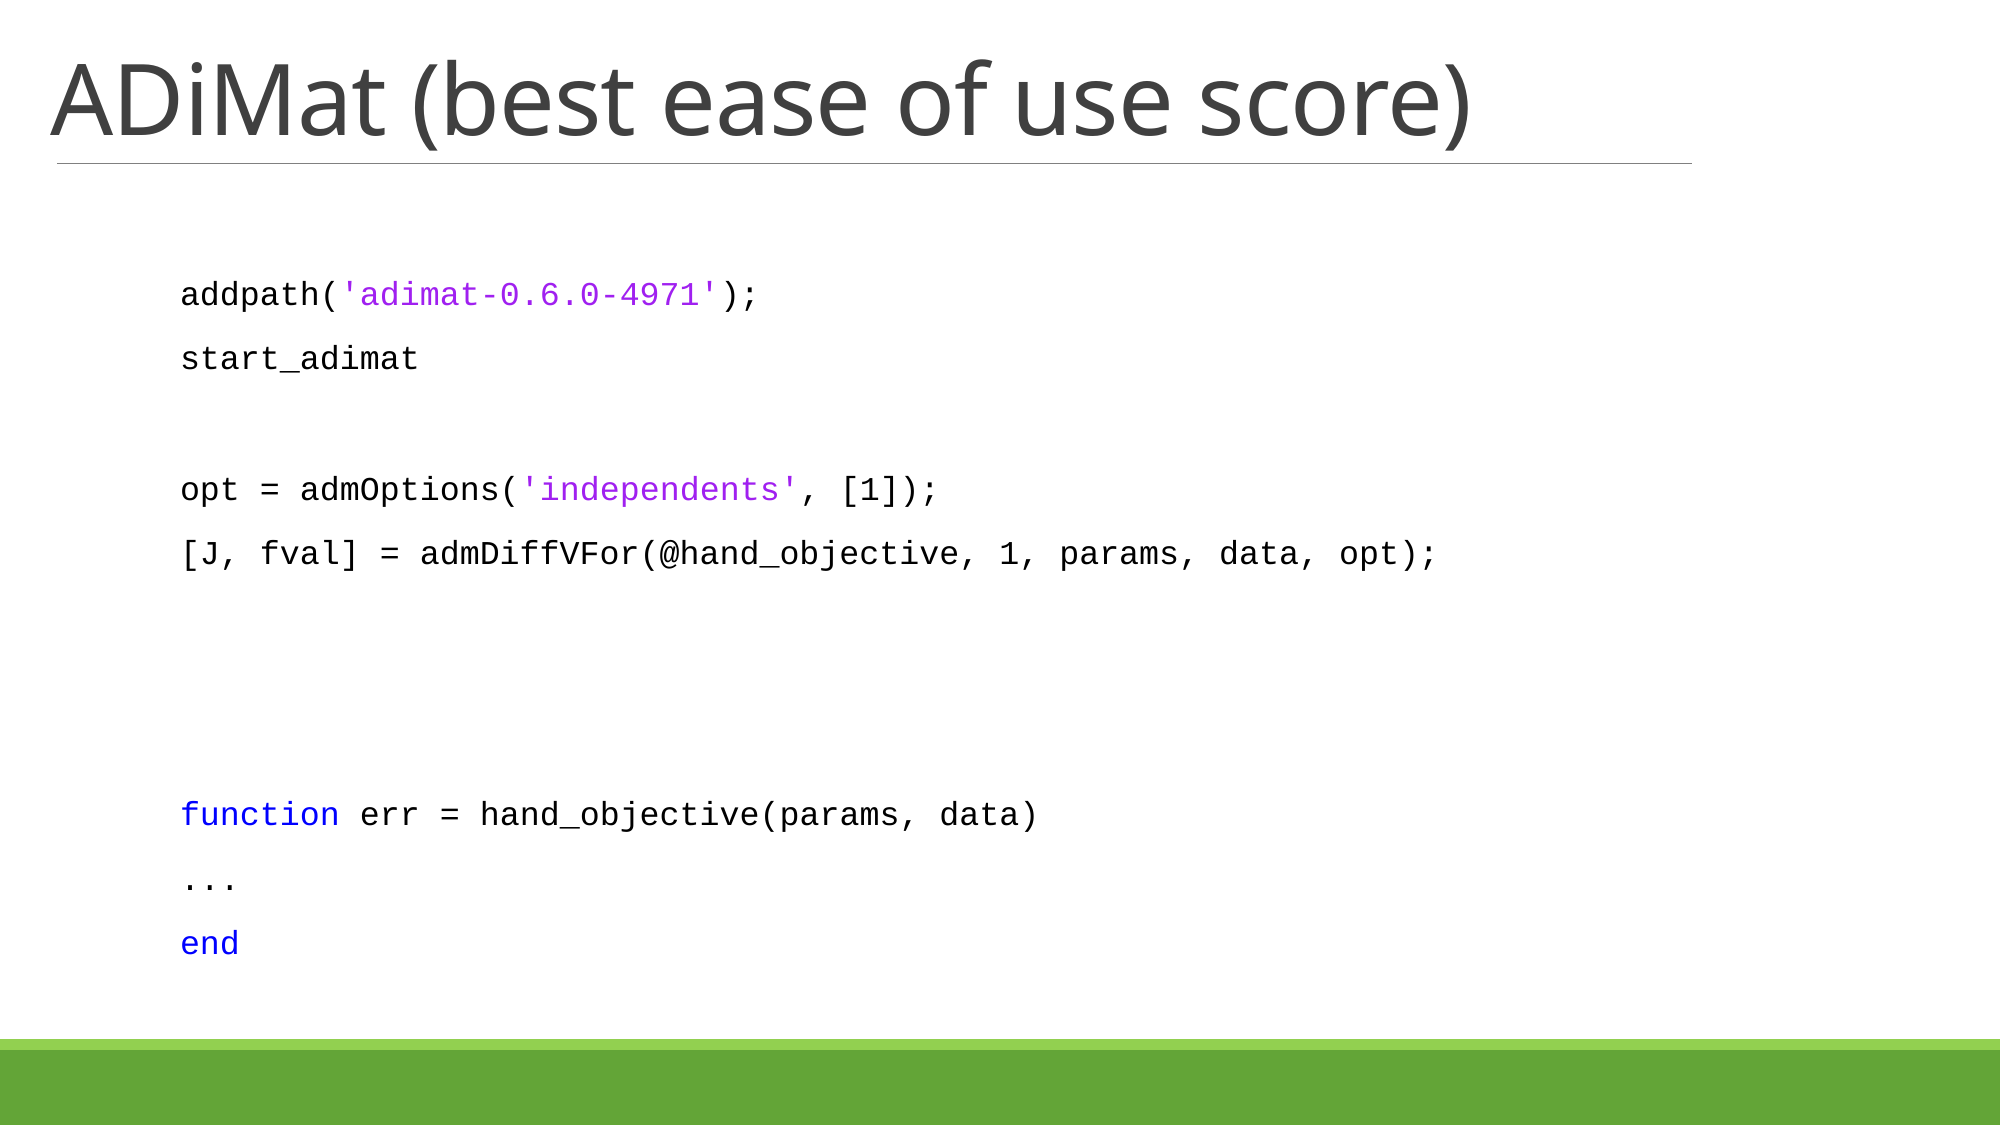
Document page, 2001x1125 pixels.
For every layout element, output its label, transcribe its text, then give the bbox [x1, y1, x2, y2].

list addpath('adimat-0.6.0-4971'); start_adimat opt = admOptions('independents', [1]); [J, fval] = admDiffVFor(@hand_objective, 1, params, data, opt); function err = hand_objective(params, data) ... end [180, 203, 1830, 1013]
title ADiMat (best ease of use score) [35, 47, 1830, 164]
